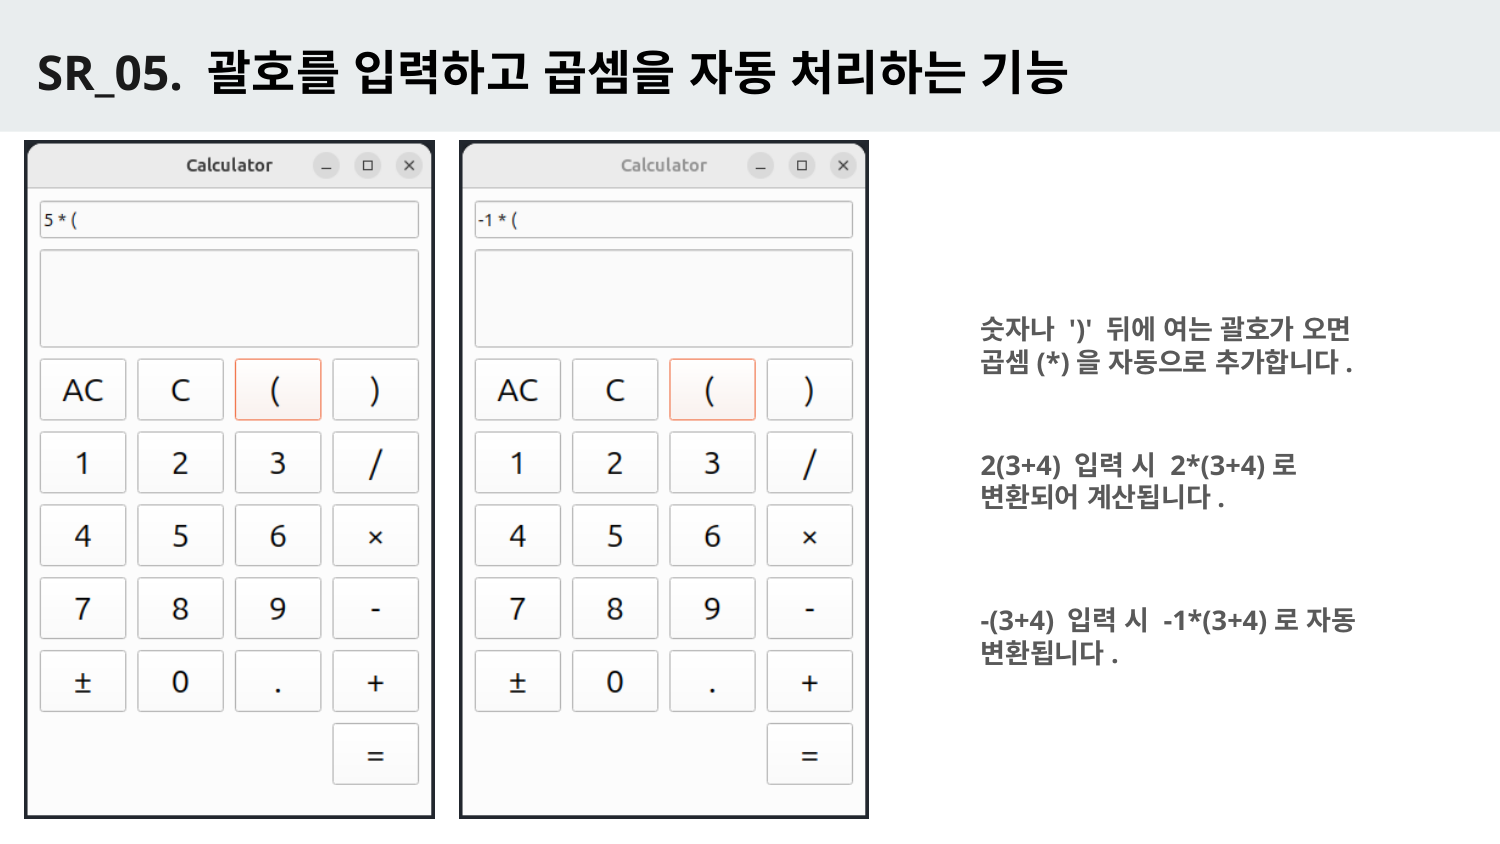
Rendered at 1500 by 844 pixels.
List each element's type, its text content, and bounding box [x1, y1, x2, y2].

text_box 숫자나 ')' 뒤에 여는 괄호가 오면 곱셈(*)을 자동으로 추가합니다. [965, 297, 1412, 397]
picture [458, 139, 869, 819]
text_box 2(3+4) 입력 시 2*(3+4)로 변환되어 계산됩니다. [965, 433, 1412, 538]
title SR_05. 괄호를 입력하고 곱셈을 자동 처리하는 기능 [21, 27, 1284, 116]
picture [24, 139, 435, 819]
text_box -(3+4) 입력 시 -1*(3+4)로 자동 변환됩니다. [965, 588, 1412, 694]
